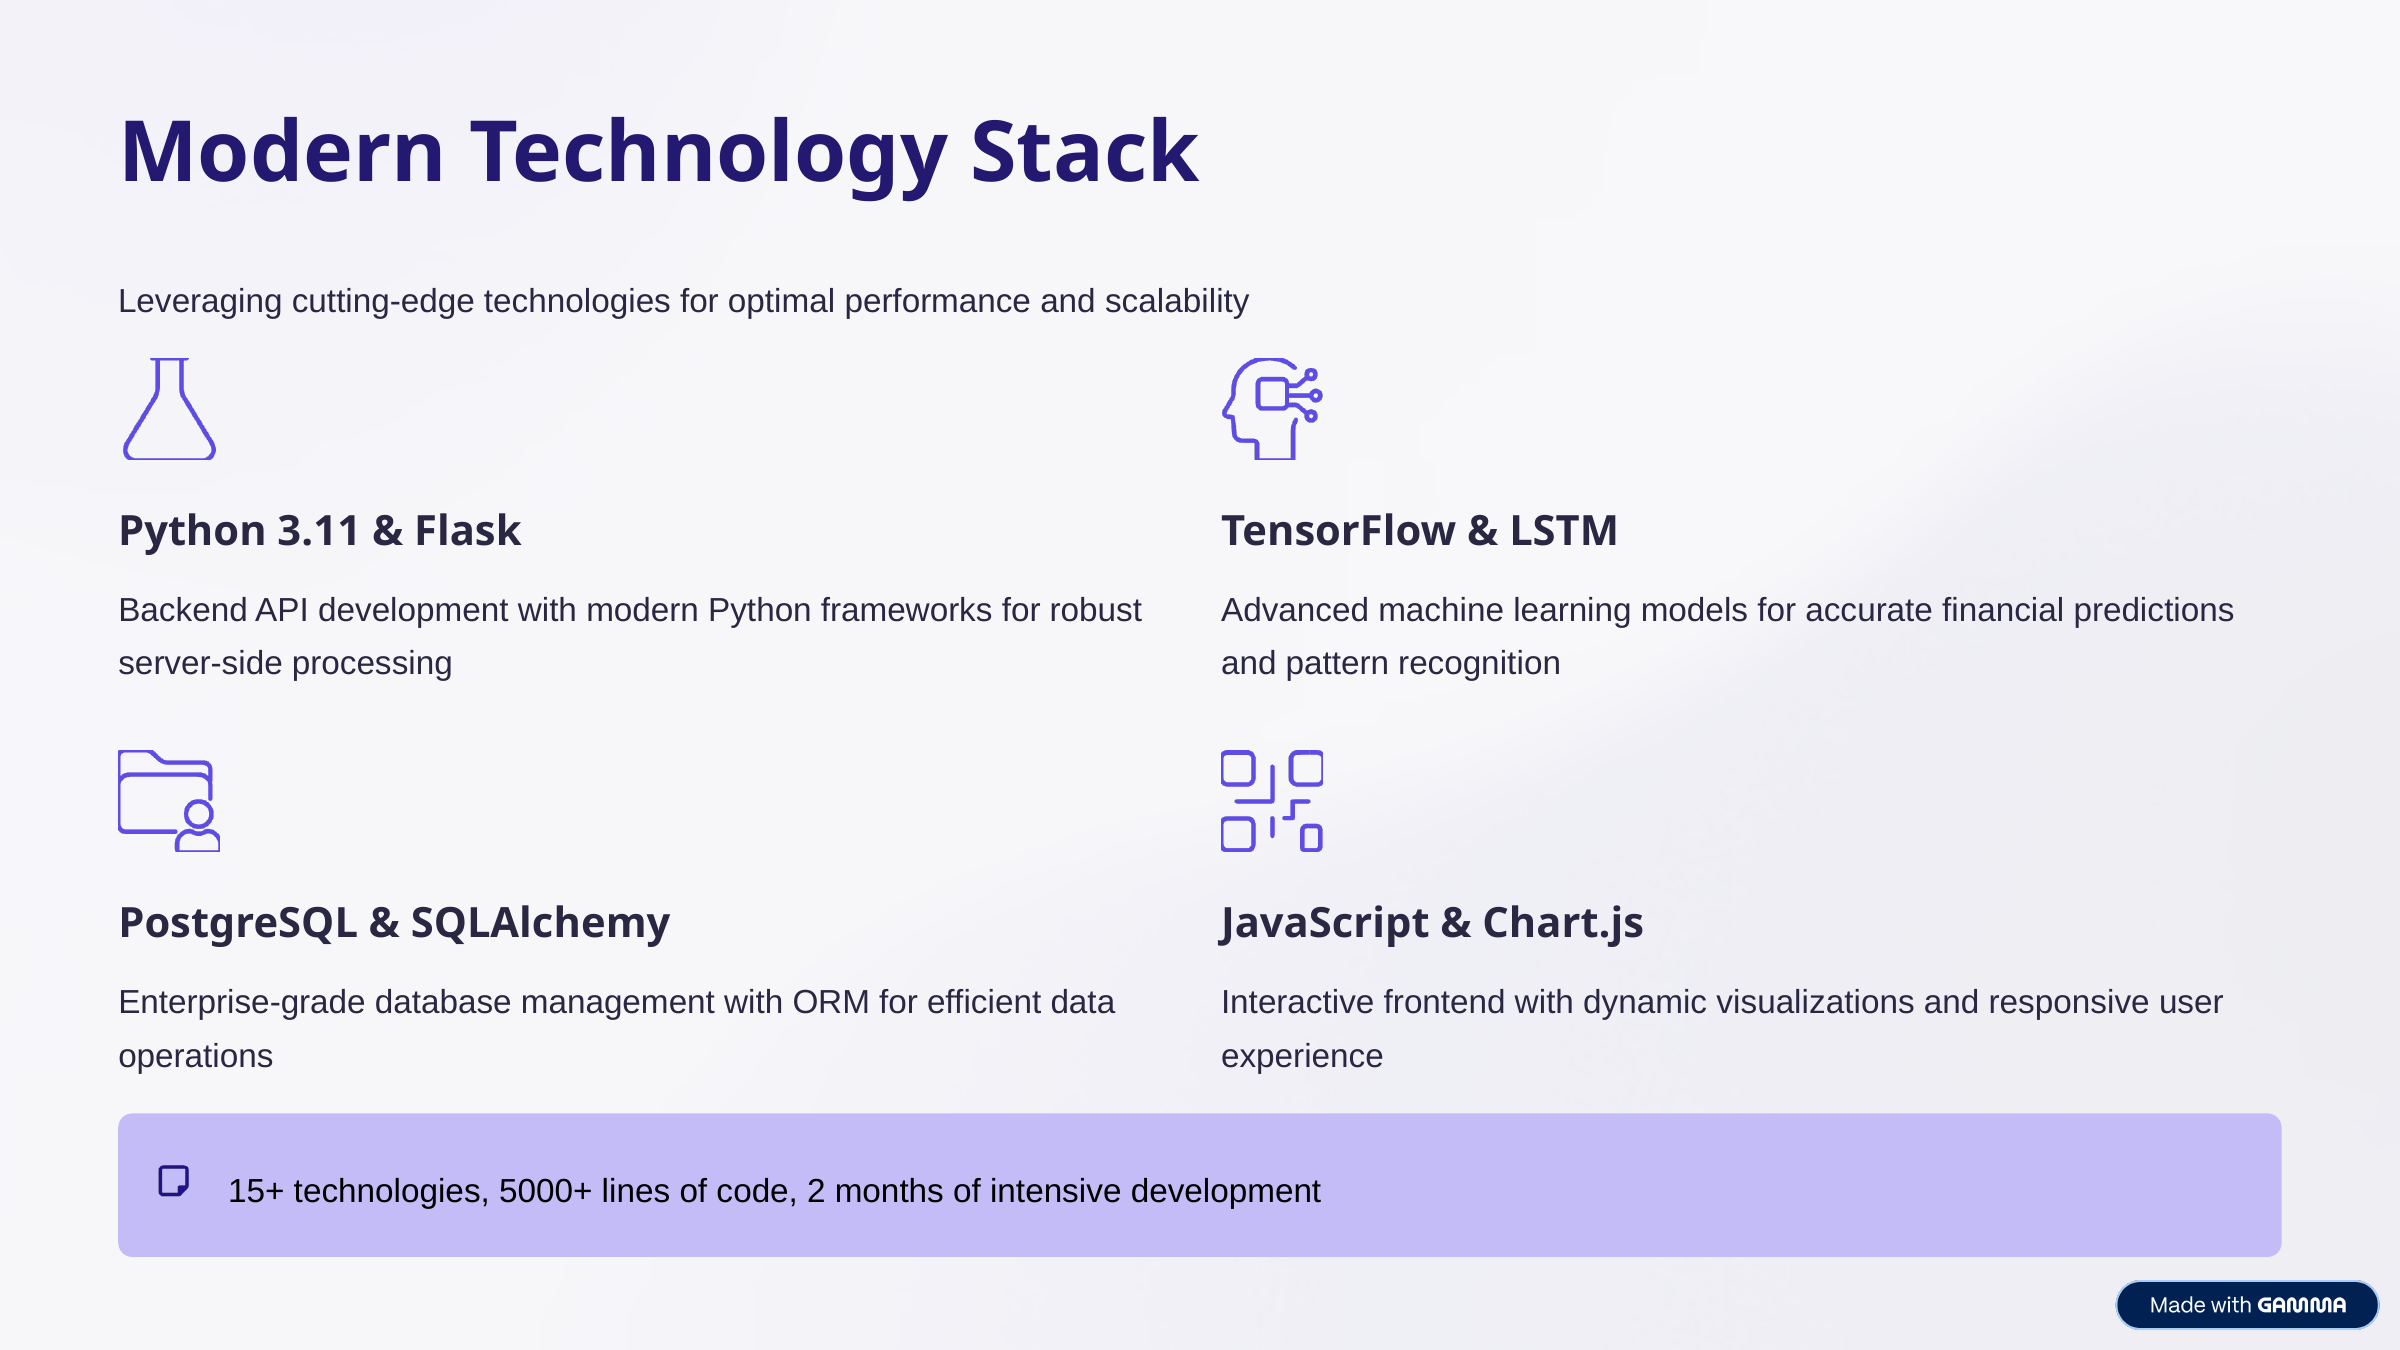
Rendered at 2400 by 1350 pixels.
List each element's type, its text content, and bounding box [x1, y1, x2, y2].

picture [2106, 1271, 2389, 1339]
text_box JavaScript & Chart.js [1221, 894, 1644, 947]
text_box Modern Technology Stack [118, 92, 1129, 199]
picture [152, 1163, 195, 1198]
text_box TensorFlow & LSTM [1221, 501, 1644, 555]
text_box PostgreSQL & SQLAlchemy [118, 894, 656, 947]
text_box Interactive frontend with dynamic visualizations and responsive user experience [1221, 967, 2282, 1076]
text_box [118, 1113, 2282, 1257]
text_box Advanced machine learning models for accurate financial predictions and pattern recognition [1221, 574, 2282, 683]
picture [118, 750, 220, 852]
picture [1221, 358, 1323, 460]
text_box 15+ technologies, 5000+ lines of code, 2 months of intensive development [228, 1155, 2248, 1210]
picture [118, 358, 220, 460]
text_box Python 3.11 & Flask [118, 501, 541, 555]
text_box Leveraging cutting-edge technologies for optimal performance and scalability [118, 266, 2282, 321]
picture [1221, 750, 1323, 852]
text_box Backend API development with modern Python frameworks for robust server-side processing [118, 574, 1179, 683]
text_box Enterprise-grade database management with ORM for efficient data operations [118, 967, 1179, 1076]
